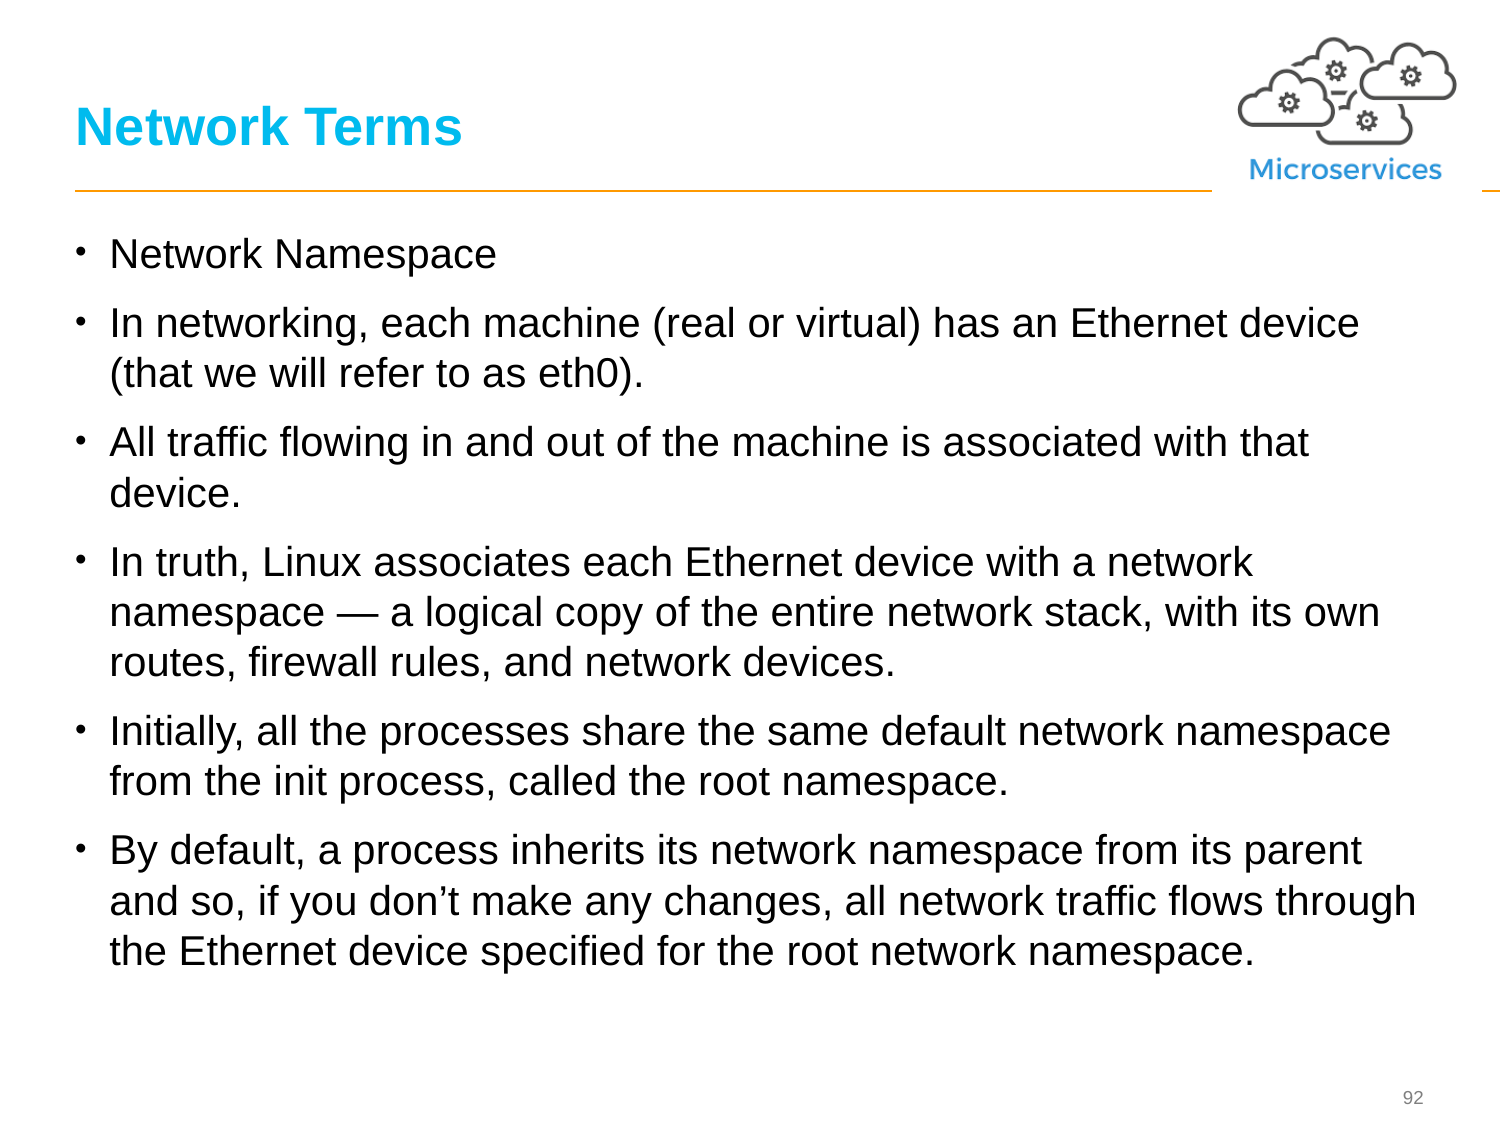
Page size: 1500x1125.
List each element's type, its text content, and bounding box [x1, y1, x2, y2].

title Network Terms [75, 27, 1422, 157]
list Network Namespace In networking, each machine (real or virtual) has an Ethernet device (that we will refer to as eth0). All traffic flowing in and out of the machine is associated with that device. In truth, Linux associates each Ethernet device with a network namespace — a logical copy of the entire network stack, with its own routes, firewall rules, and network devices. Initially, all the processes share the same default network namespace from the init process, called the root namespace. By default, a process inherits its network namespace from its parent and so, if you don’t make any changes, all network traffic flows through the Ethernet device specified for the root network namespace. [75, 226, 1425, 1018]
picture [1212, 1, 1482, 203]
